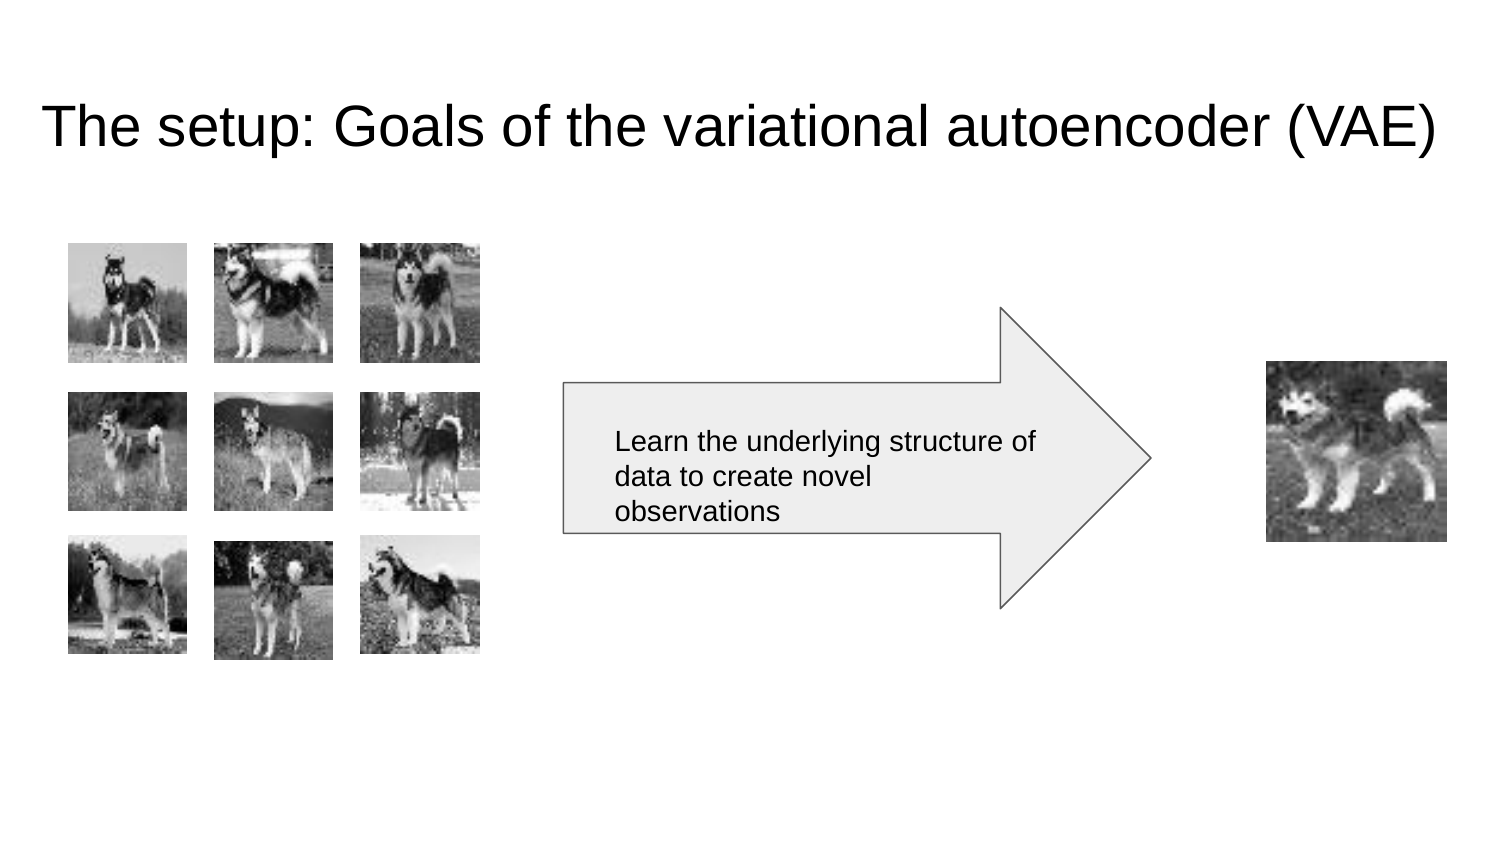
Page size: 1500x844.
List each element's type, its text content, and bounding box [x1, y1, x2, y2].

title The setup: Goals of the variational autoencoder (VAE) [26, 72, 1500, 167]
text_box Learn the underlying structure of data to create novel observations [599, 407, 1061, 509]
text_box [563, 307, 1152, 609]
picture [1266, 361, 1447, 542]
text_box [68, 243, 480, 660]
